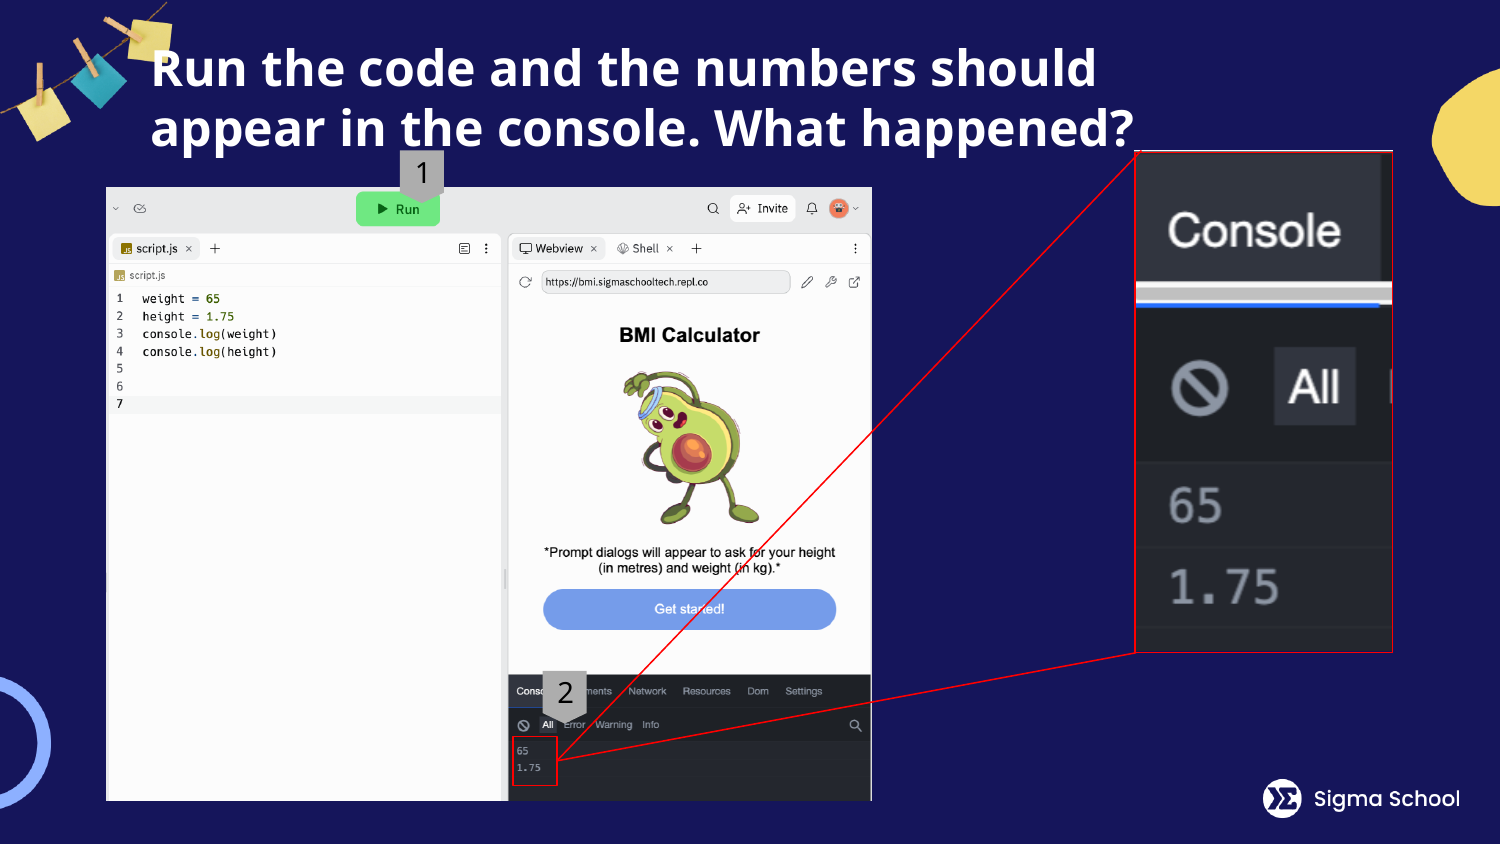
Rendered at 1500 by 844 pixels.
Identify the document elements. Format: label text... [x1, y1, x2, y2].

picture [0, 0, 872, 844]
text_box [556, 652, 1137, 762]
picture [1142, 0, 1500, 844]
title Run the code and the numbers should appear in the console. What happened? [135, 42, 1272, 151]
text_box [556, 150, 1142, 762]
text_box 1 [399, 150, 444, 186]
